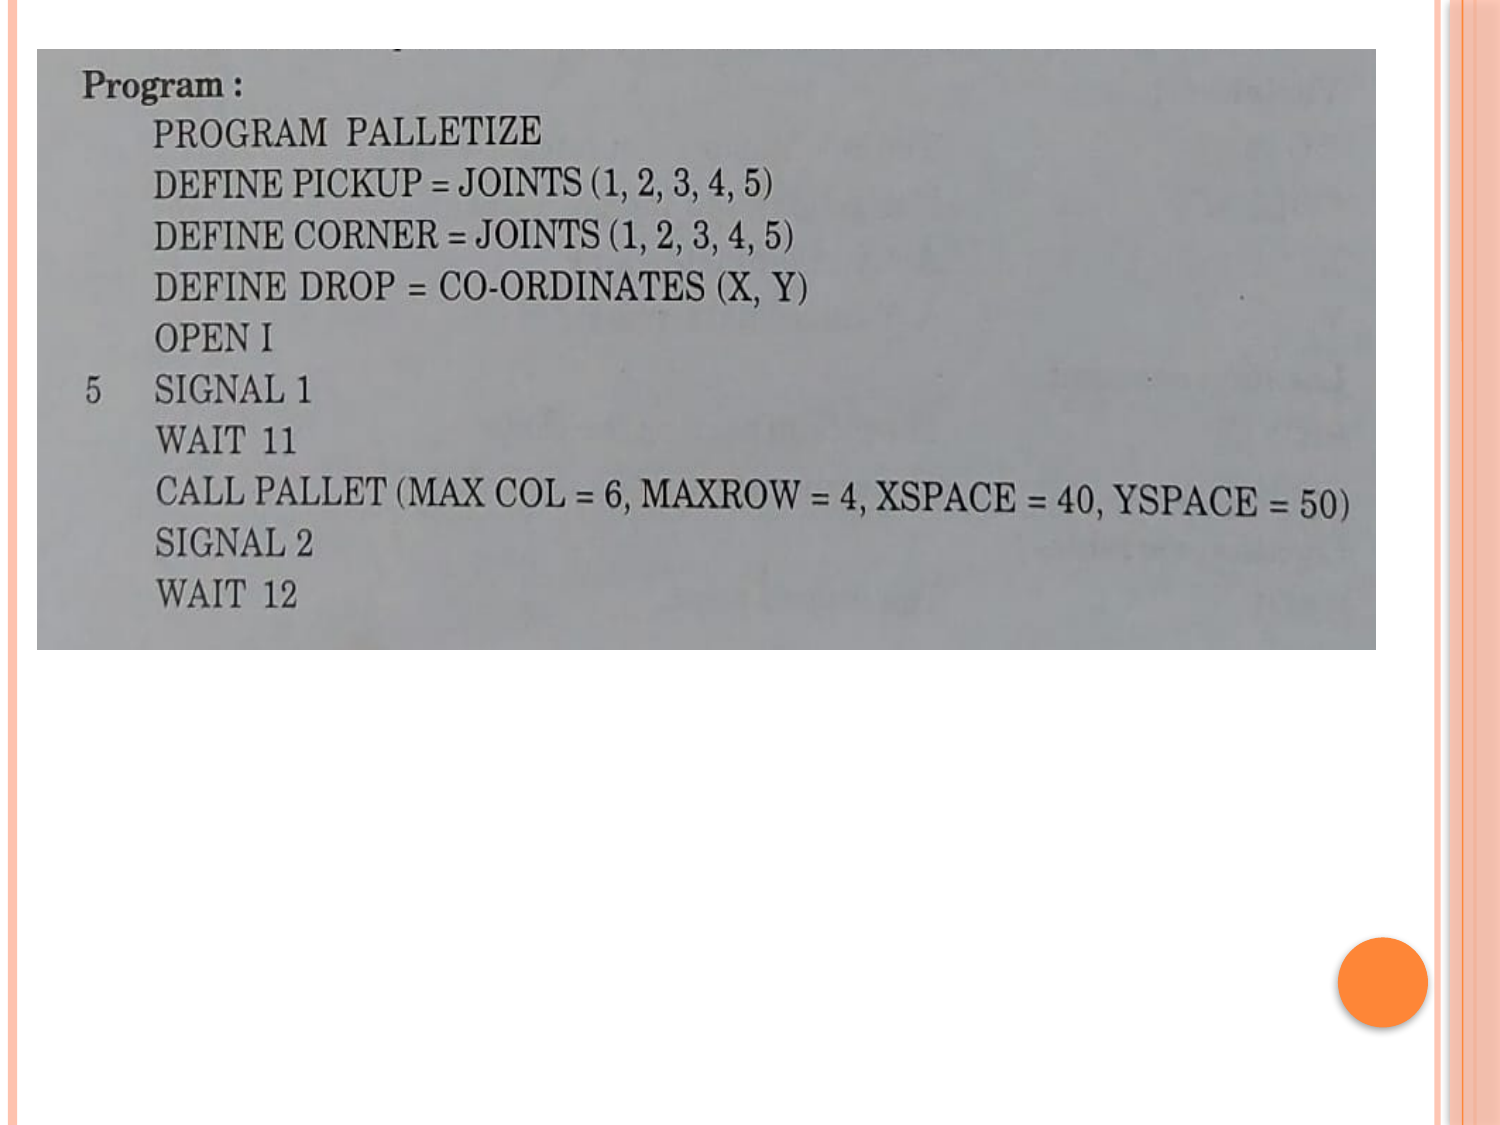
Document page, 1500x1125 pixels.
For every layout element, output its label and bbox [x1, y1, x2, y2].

picture [36, 49, 1376, 651]
